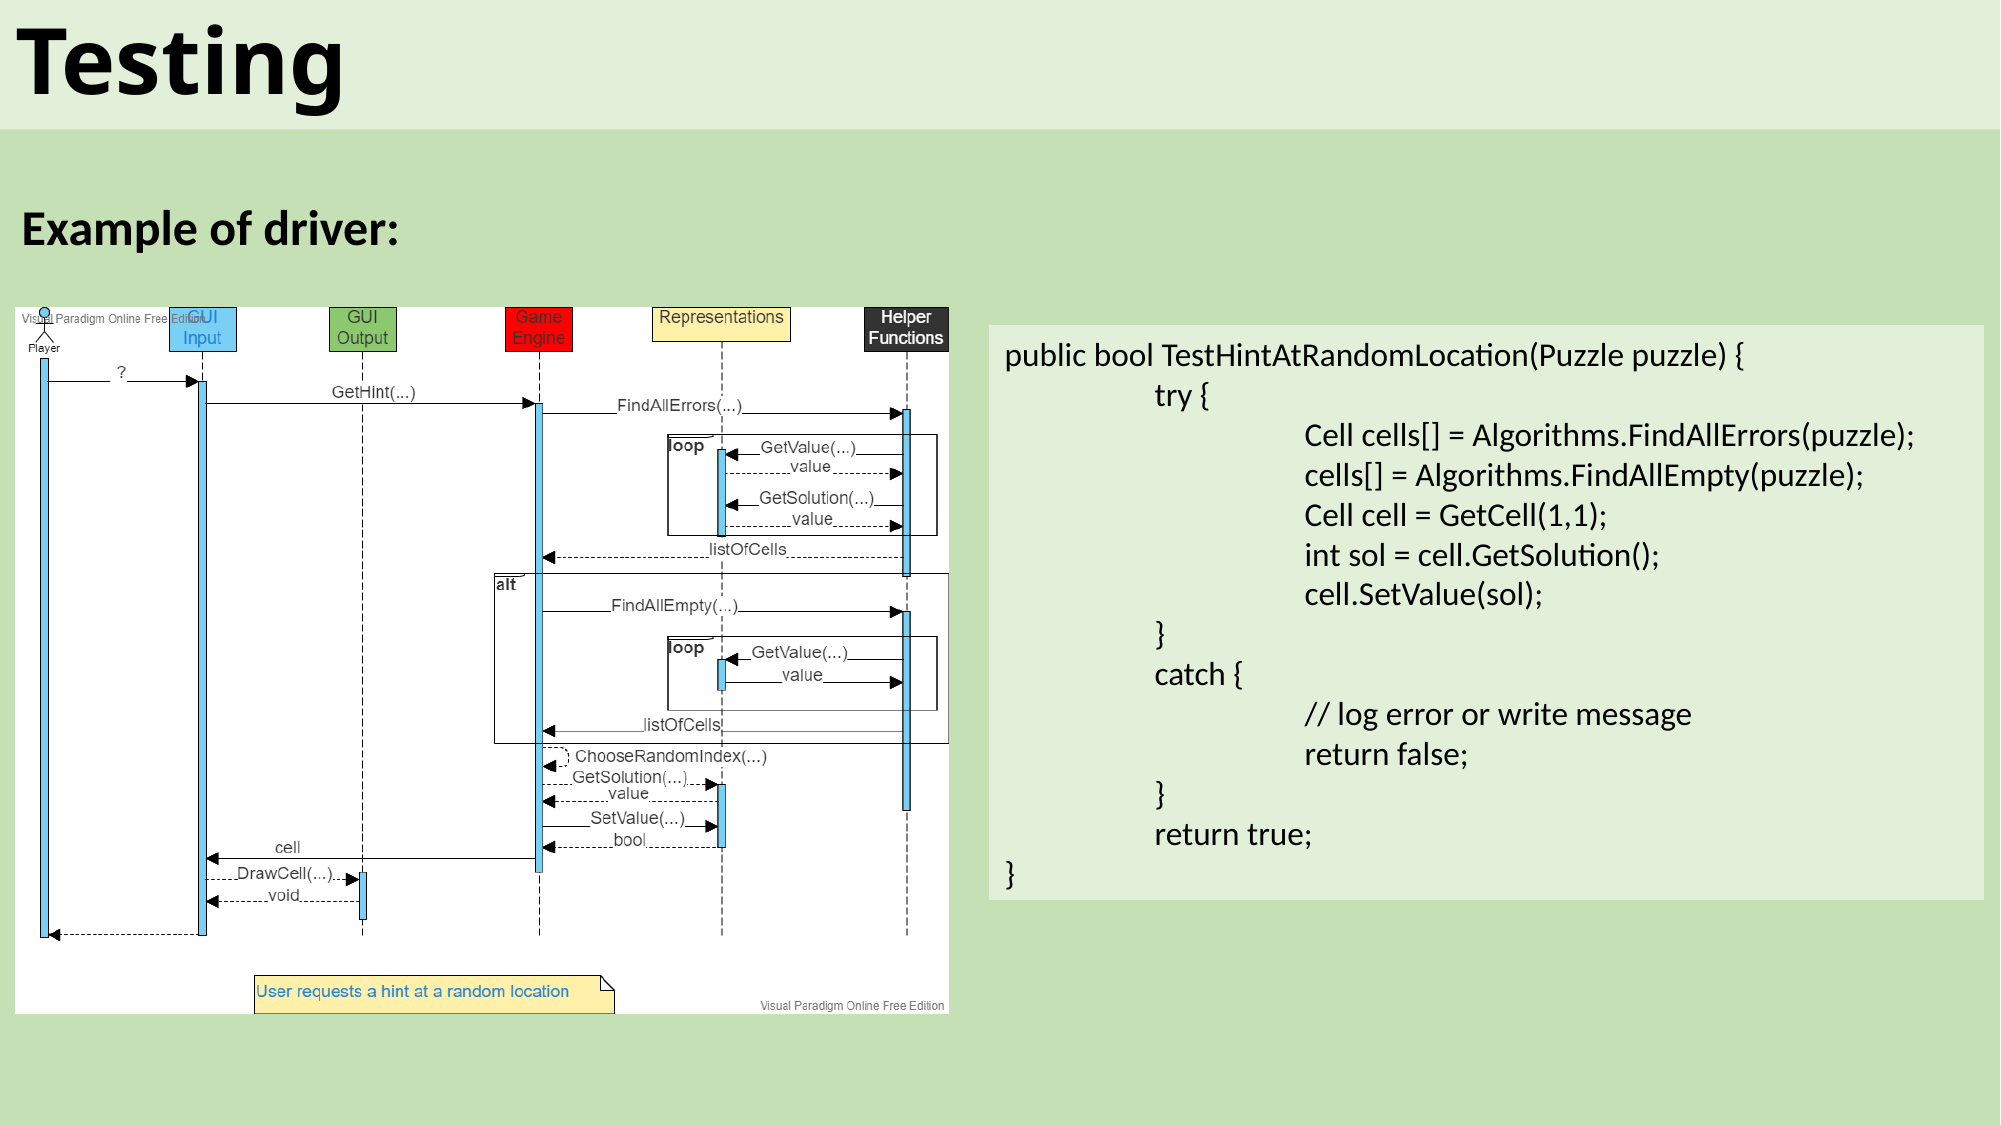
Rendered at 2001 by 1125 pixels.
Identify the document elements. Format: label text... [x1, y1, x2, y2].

picture [15, 307, 949, 1014]
text_box Example of driver: [6, 188, 599, 264]
title Testing [0, 0, 2000, 130]
text_box public bool TestHintAtRandomLocation(Puzzle puzzle) { try { Cell cells[] = Algorithms.FindAllErrors(puzzle); cells[] = Algorithms.FindAllEmpty(puzzle); Cell cell = GetCell(1,1); int sol = cell.GetSolution(); cell.SetValue(sol); } catch { // log error or write message return false; } return true; } [989, 325, 1984, 900]
